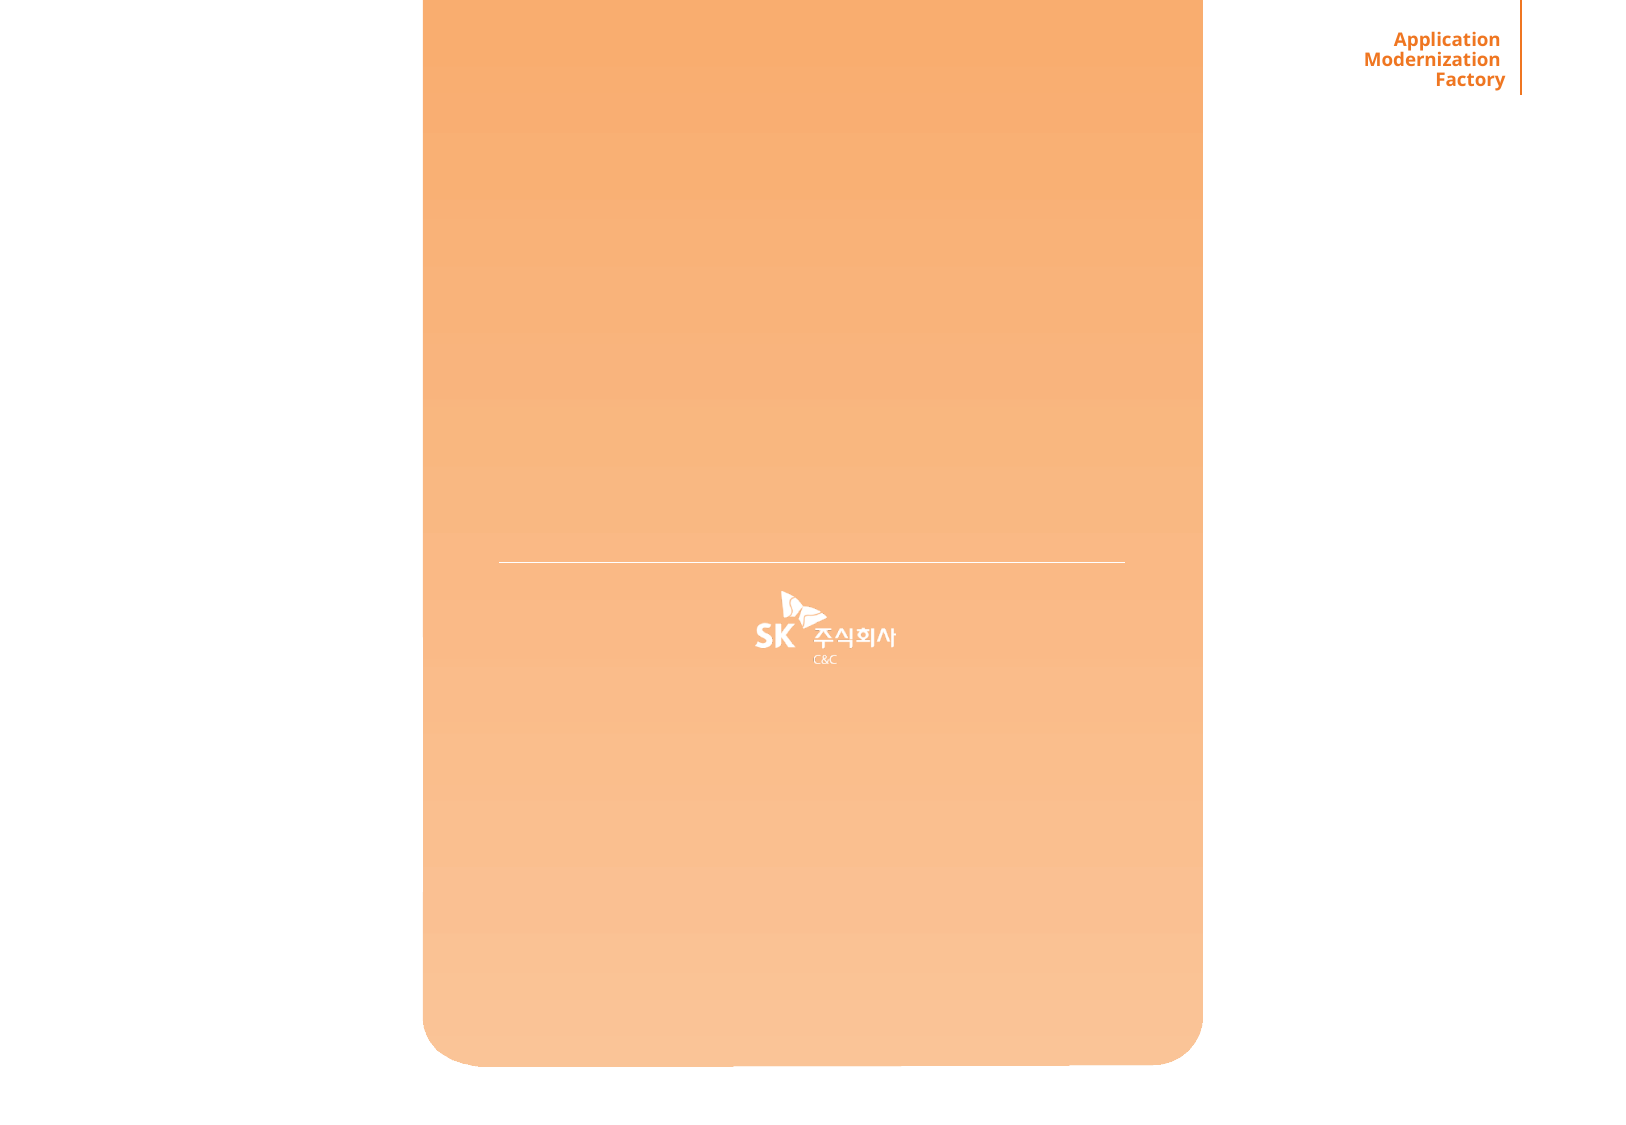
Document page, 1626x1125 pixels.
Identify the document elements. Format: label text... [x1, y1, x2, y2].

title Q & A [422, 427, 1201, 563]
